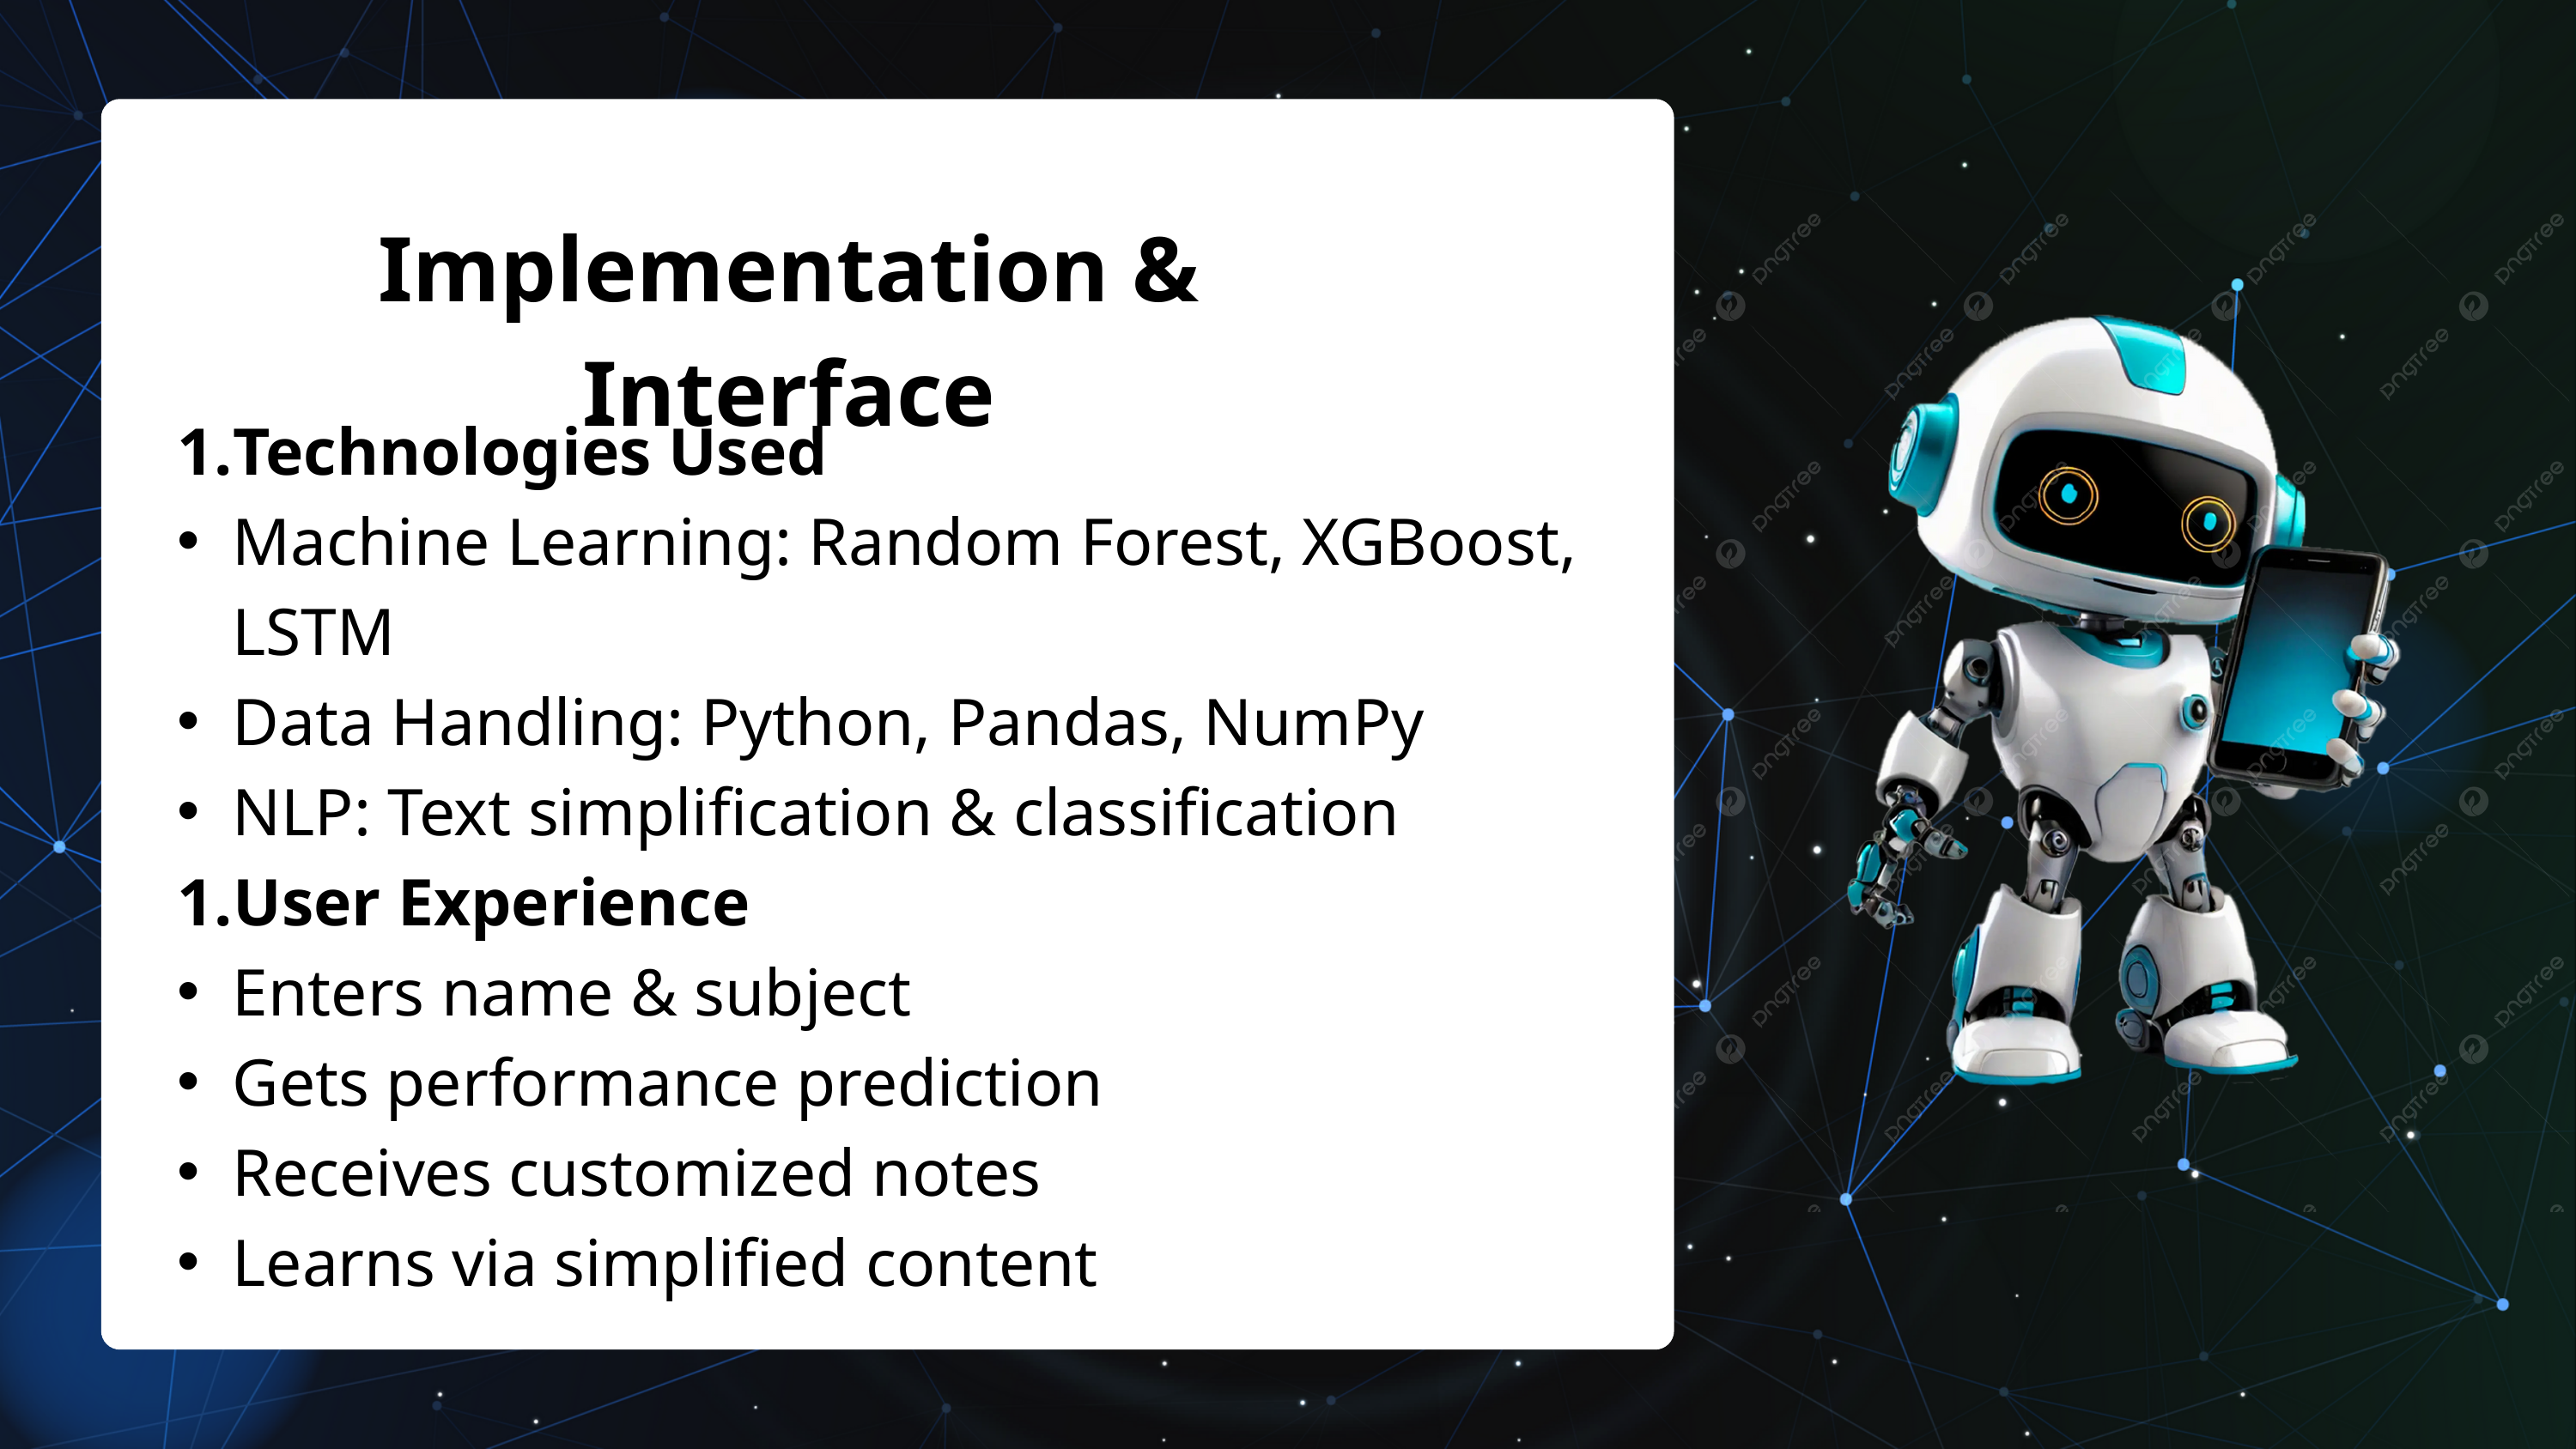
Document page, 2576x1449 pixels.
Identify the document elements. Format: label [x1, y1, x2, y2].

text_box [0, 0, 2576, 1449]
text_box [1679, 182, 2570, 1212]
text_box [100, 99, 1674, 1350]
